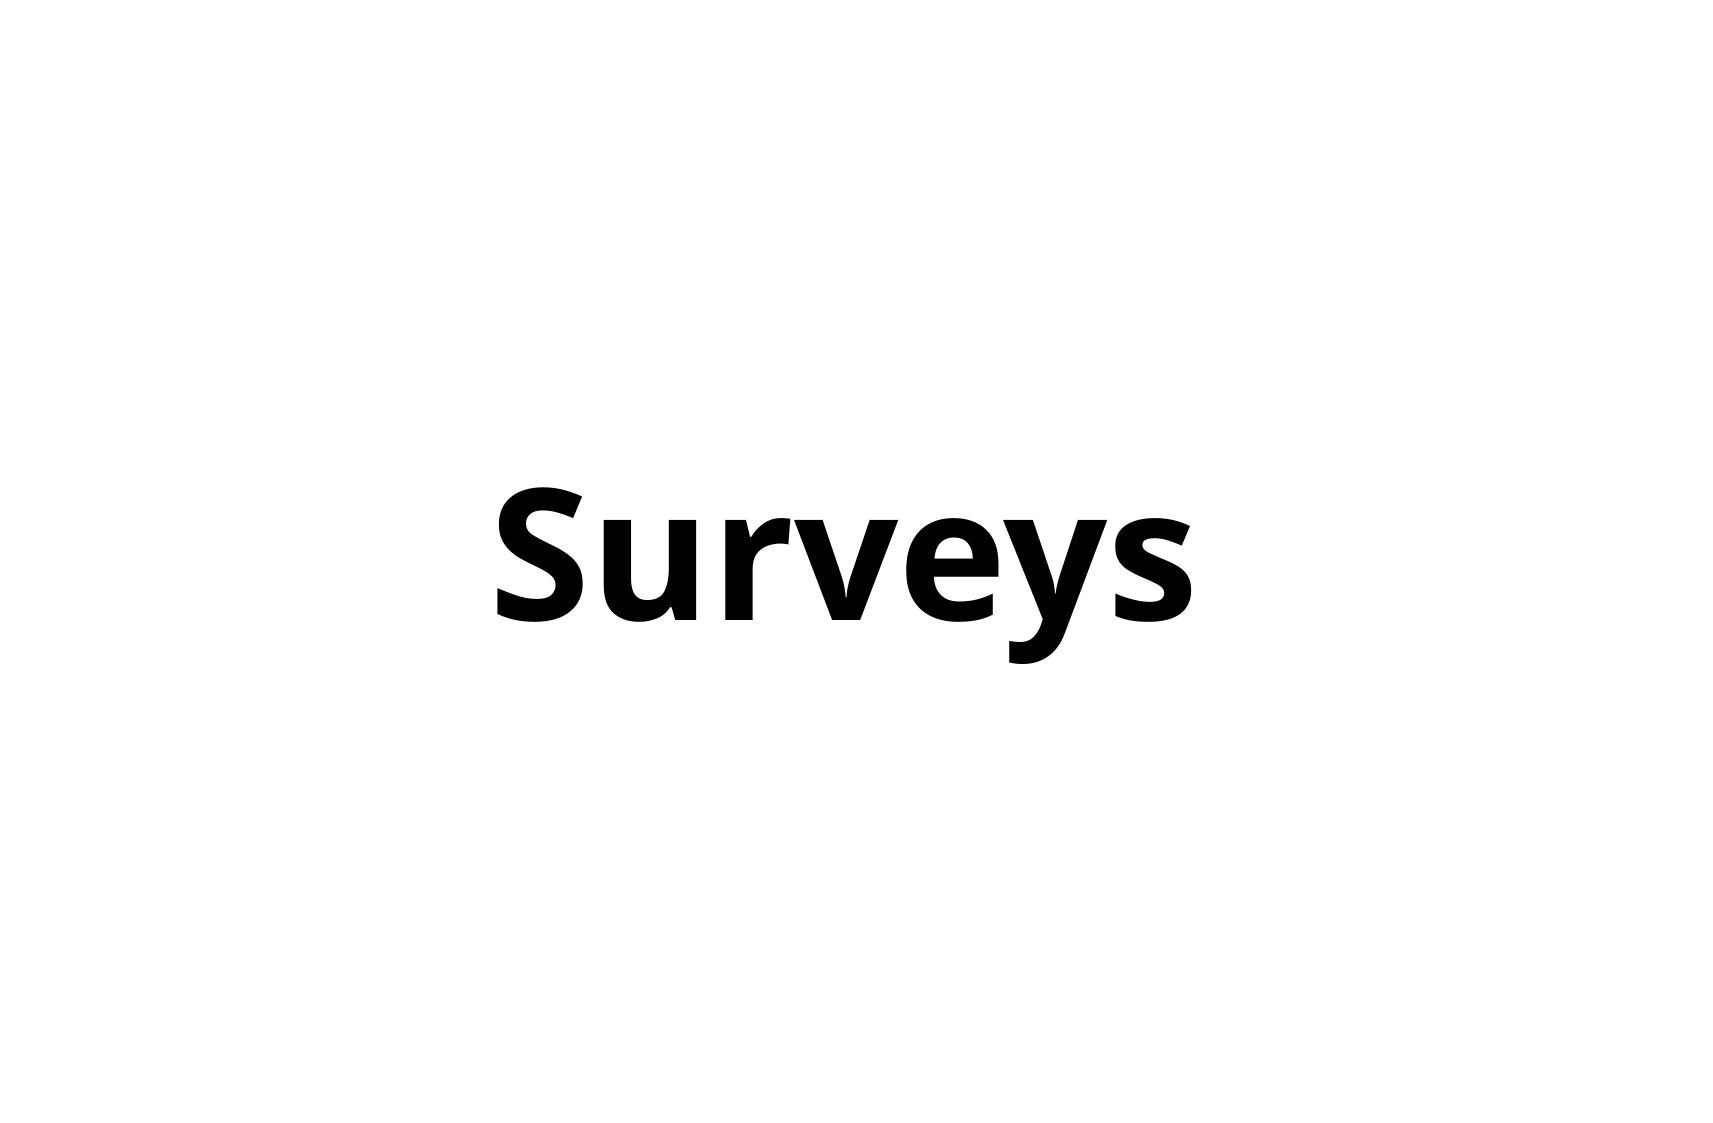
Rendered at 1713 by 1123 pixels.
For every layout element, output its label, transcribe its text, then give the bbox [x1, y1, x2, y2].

title Surveys [117, 452, 1595, 670]
